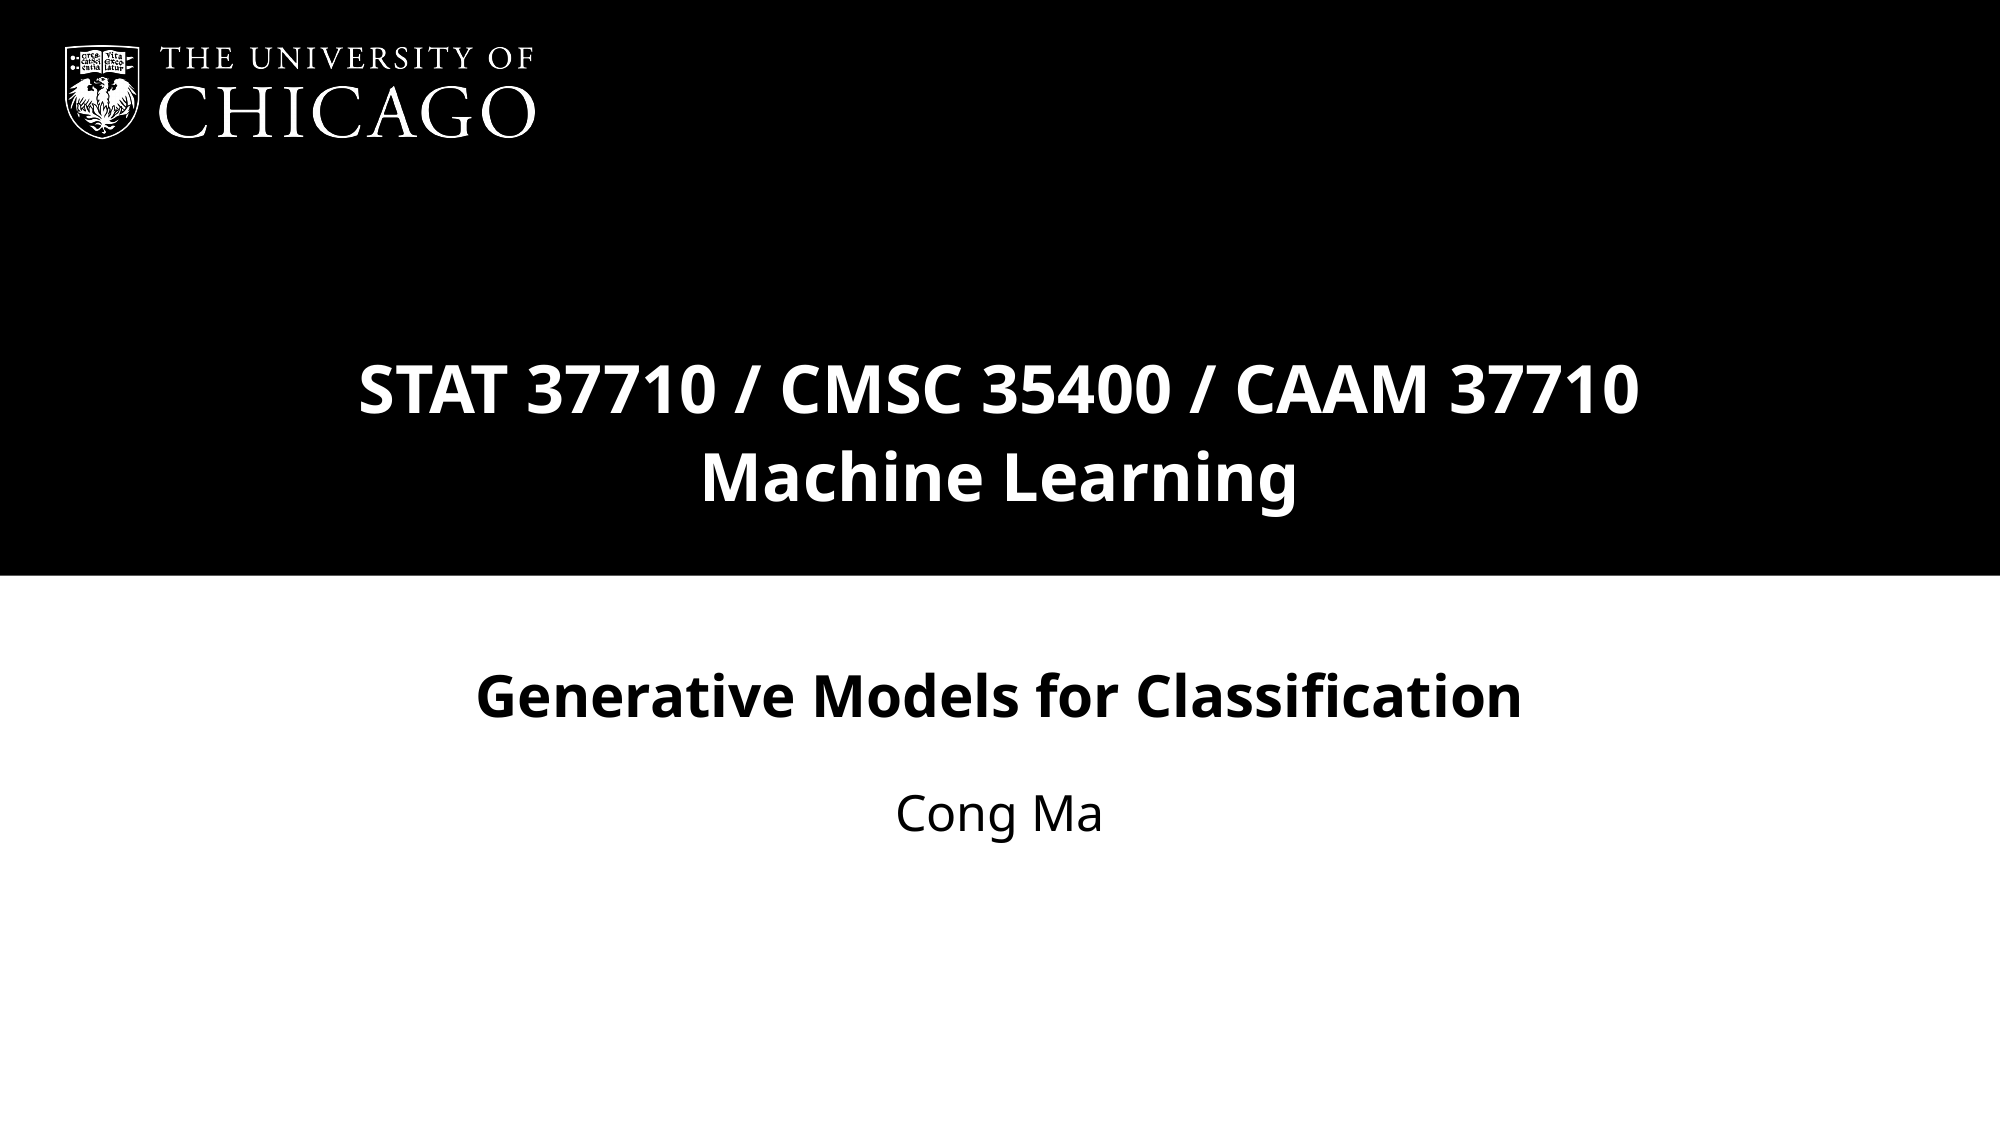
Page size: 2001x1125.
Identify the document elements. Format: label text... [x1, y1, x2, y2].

title STAT 37710 / CMSC 35400 / CAAM 37710 Machine Learning [137, 197, 1863, 523]
subtitle Generative Models for Classification [137, 637, 1863, 910]
picture [65, 45, 535, 140]
text_box Cong Ma [500, 773, 1500, 849]
